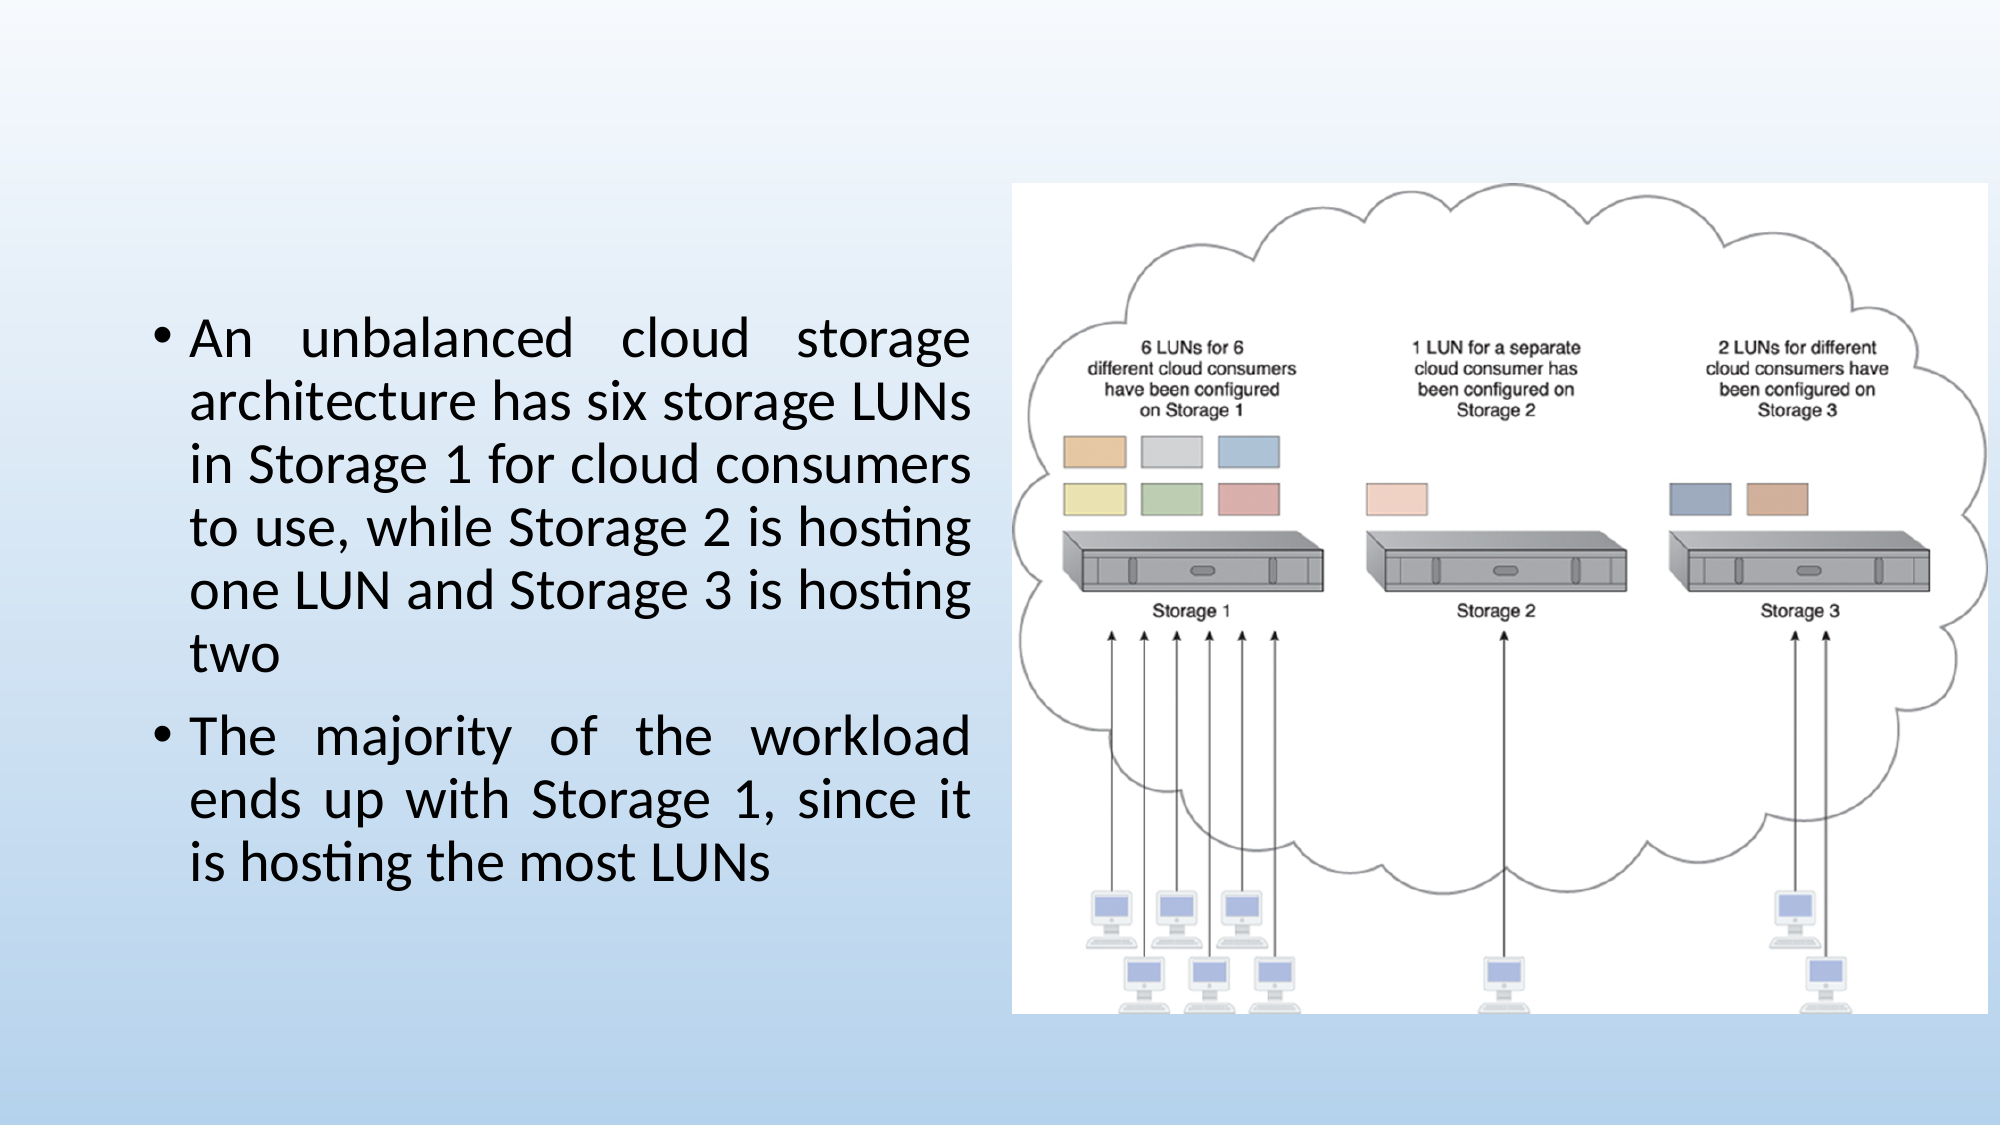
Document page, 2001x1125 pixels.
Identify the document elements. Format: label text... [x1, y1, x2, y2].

picture [1012, 183, 1988, 1014]
list An unbalanced cloud storage architecture has six storage LUNs in Storage 1 for cloud consumers to use, while Storage 2 is hosting one LUN and Storage 3 is hosting two The majority of the workload ends up with Storage 1, since it is hosting the most LUNs [137, 299, 988, 1014]
